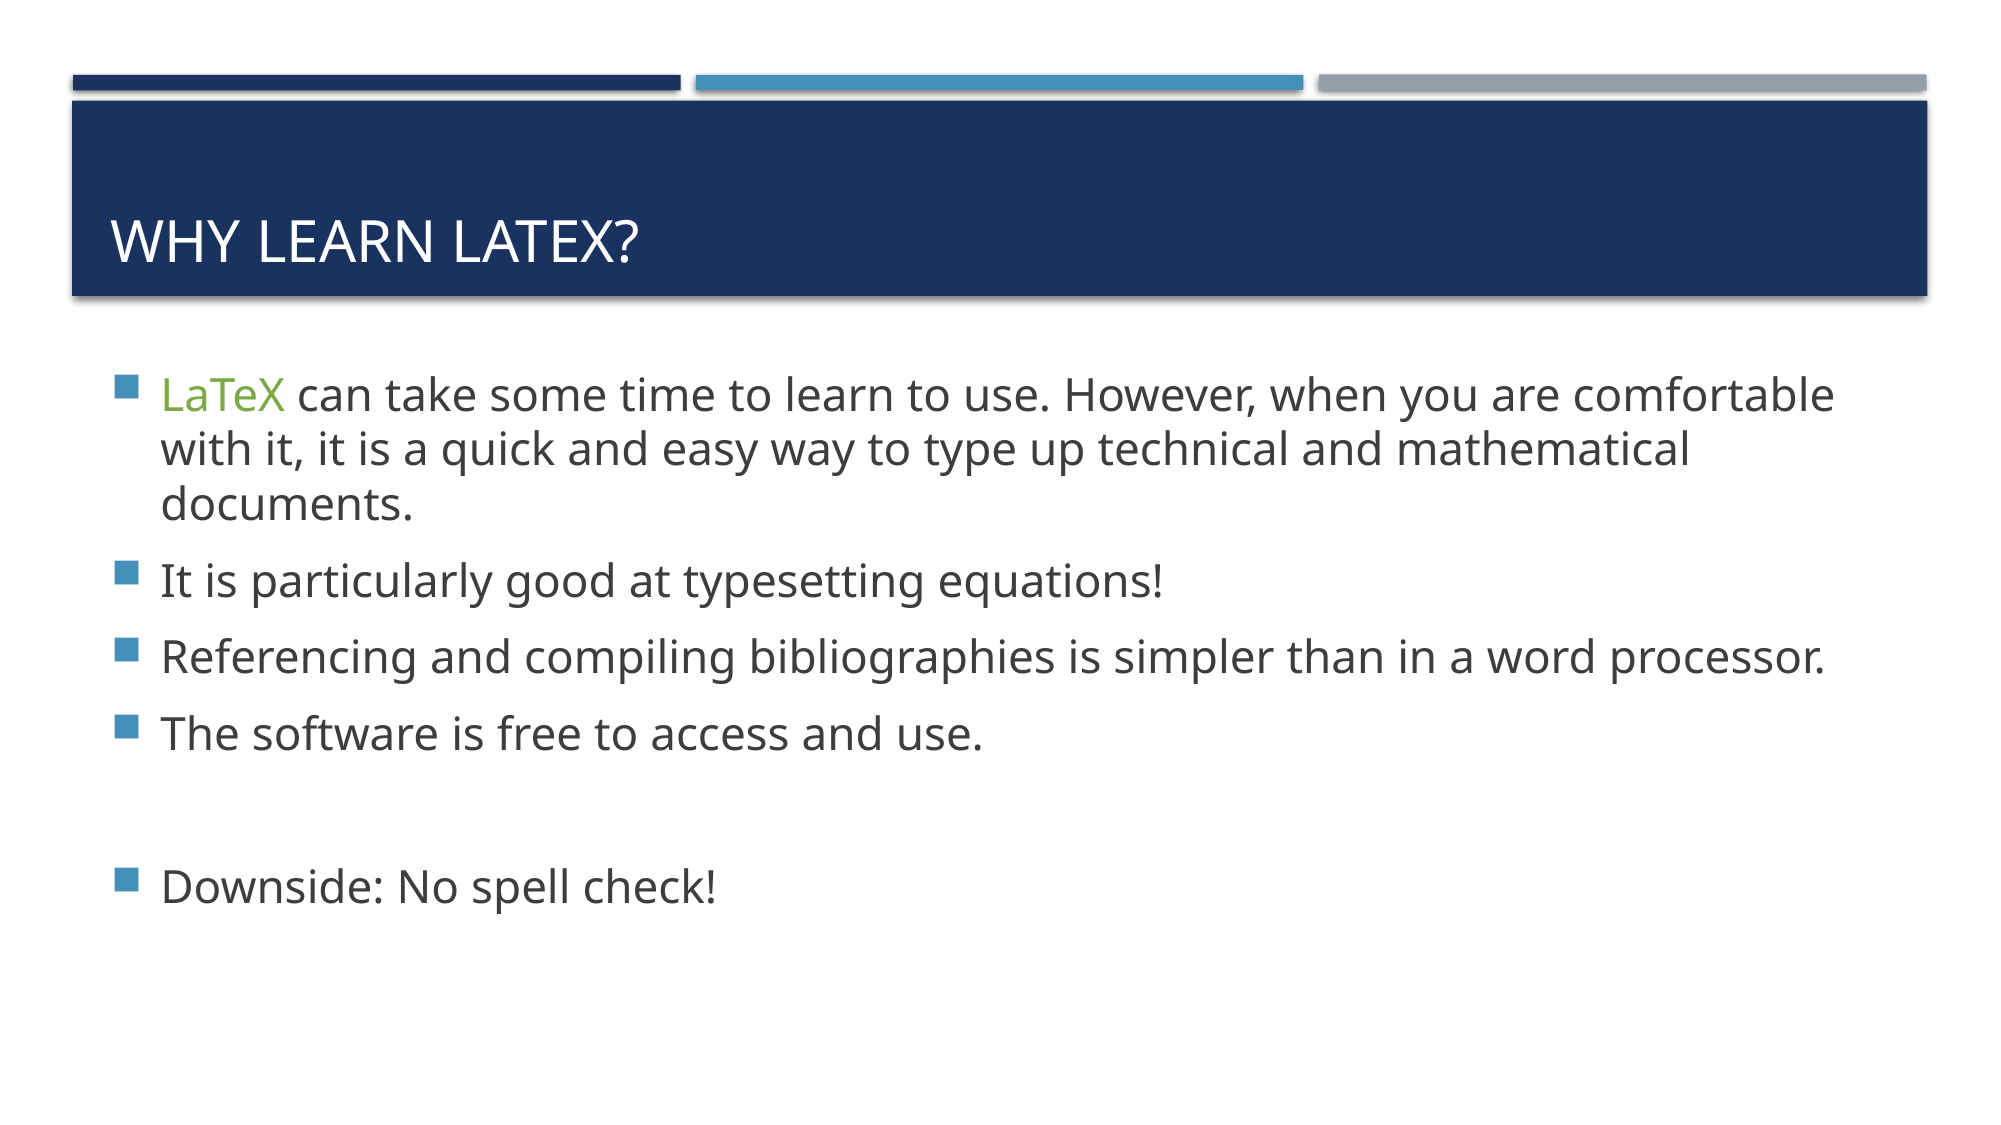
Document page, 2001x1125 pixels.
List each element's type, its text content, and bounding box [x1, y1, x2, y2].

title Why learn latex? [95, 115, 1905, 282]
list LaTeX can take some time to learn to use. However, when you are comfortable with it, it is a quick and easy way to type up technical and mathematical documents. It is particularly good at typesetting equations! Referencing and compiling bibliographies is simpler than in a word processor. The software is free to access and use. Downside: No spell check! [95, 357, 1905, 962]
